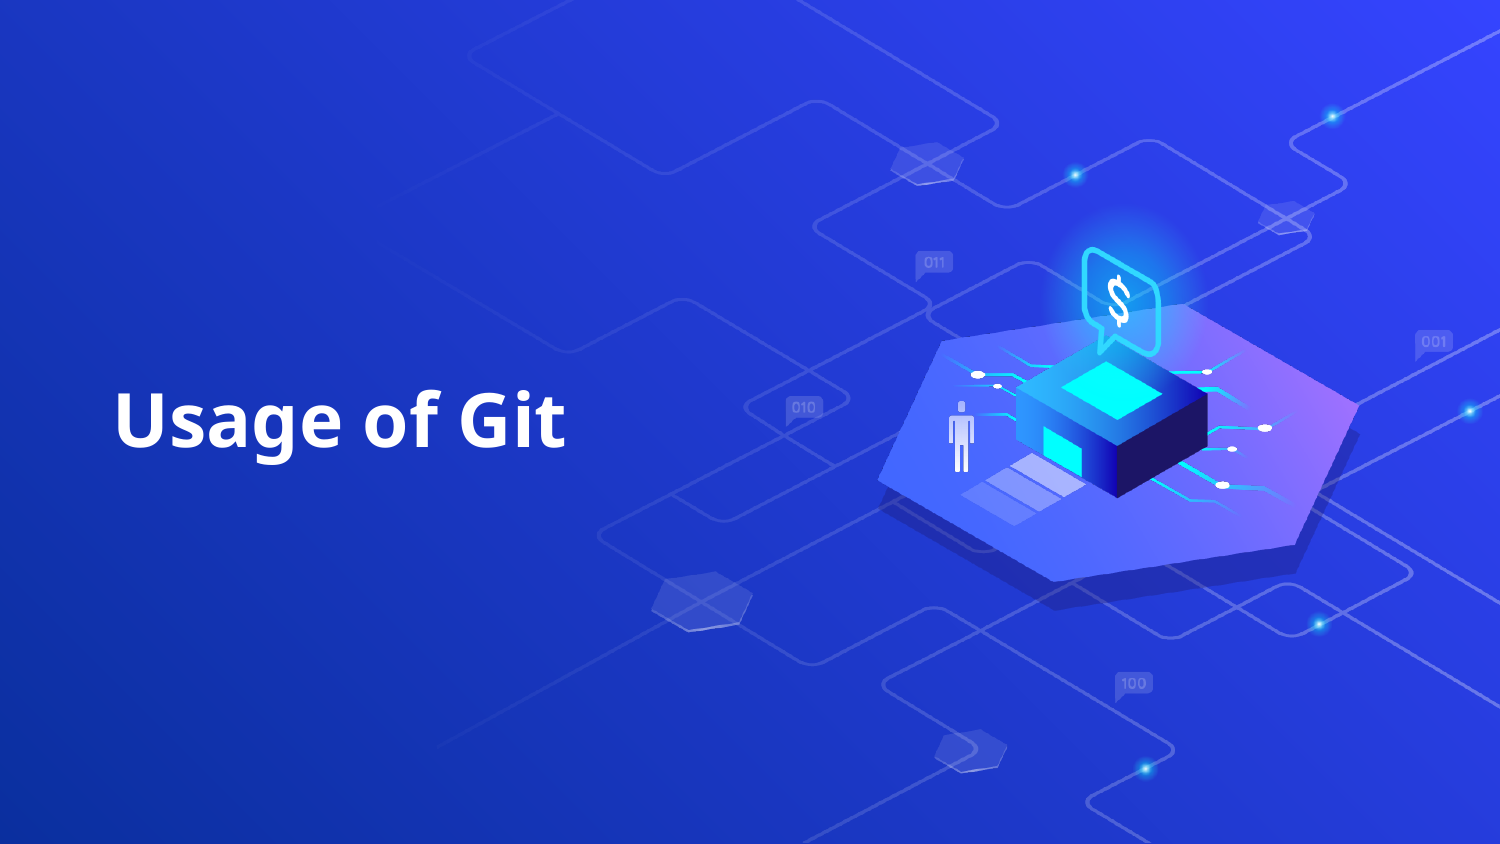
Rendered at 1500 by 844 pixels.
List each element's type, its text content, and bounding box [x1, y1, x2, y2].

title Usage of Git [112, 272, 812, 463]
picture [0, 0, 1500, 844]
